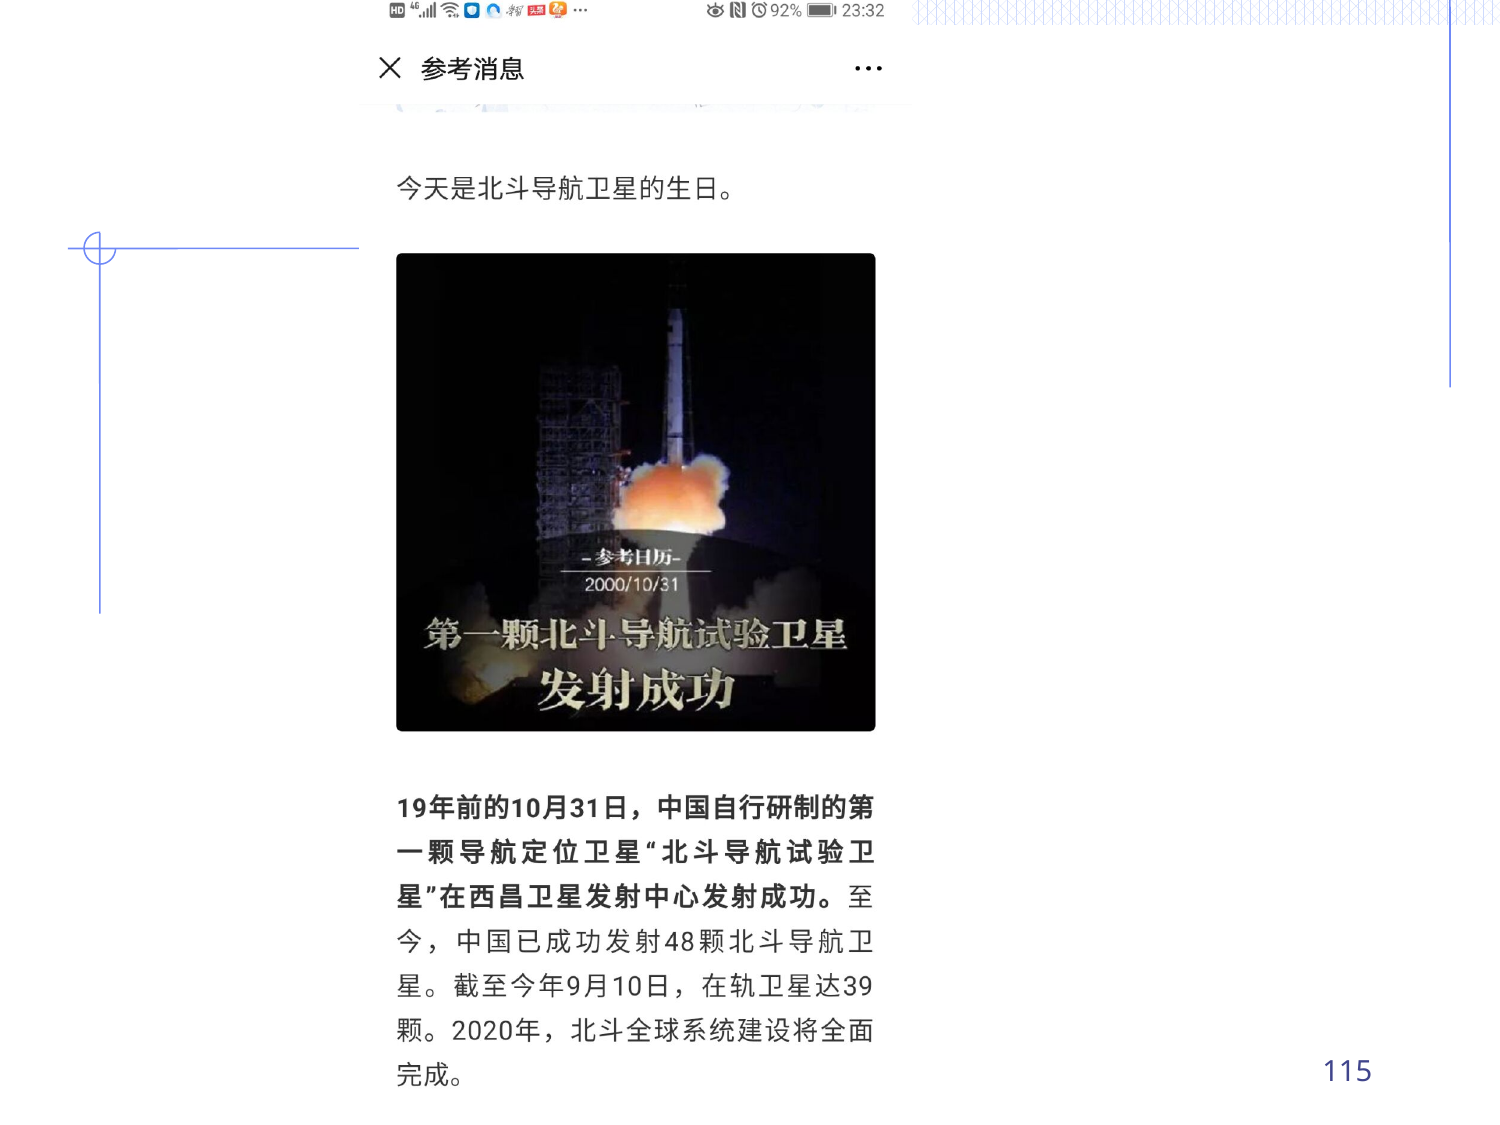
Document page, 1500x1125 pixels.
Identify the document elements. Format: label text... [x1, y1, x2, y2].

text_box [359, 0, 912, 1125]
slide_number 114 [1074, 1025, 1388, 1100]
